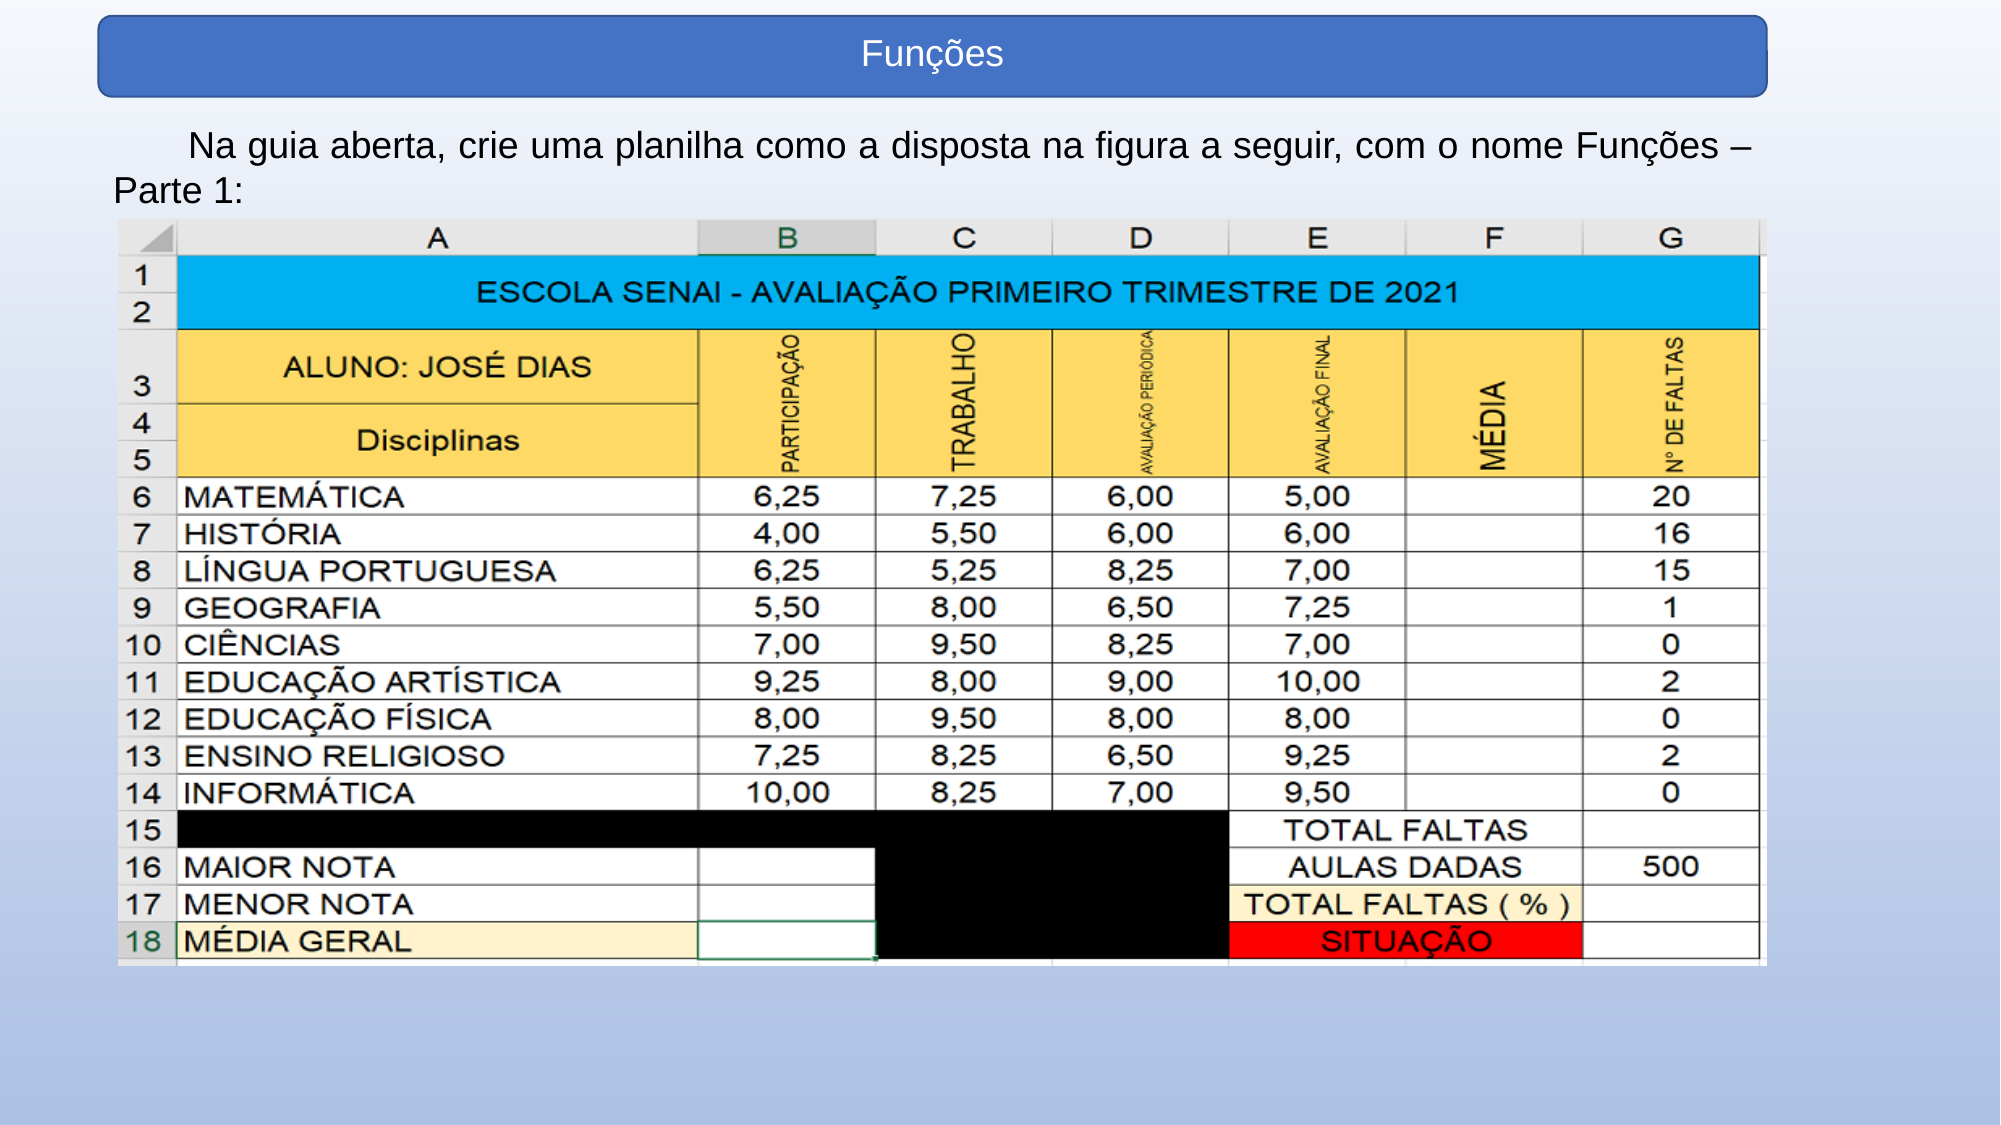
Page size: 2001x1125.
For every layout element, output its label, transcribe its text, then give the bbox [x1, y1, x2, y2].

text_box [100, 14, 1765, 21]
text_box Funções [98, 21, 1767, 82]
text_box Na guia aberta, crie uma planilha como a disposta na figura a seguir, com o nome Funções – Parte 1: [98, 113, 1767, 218]
picture [118, 219, 1767, 966]
text_box [97, 24, 1768, 98]
